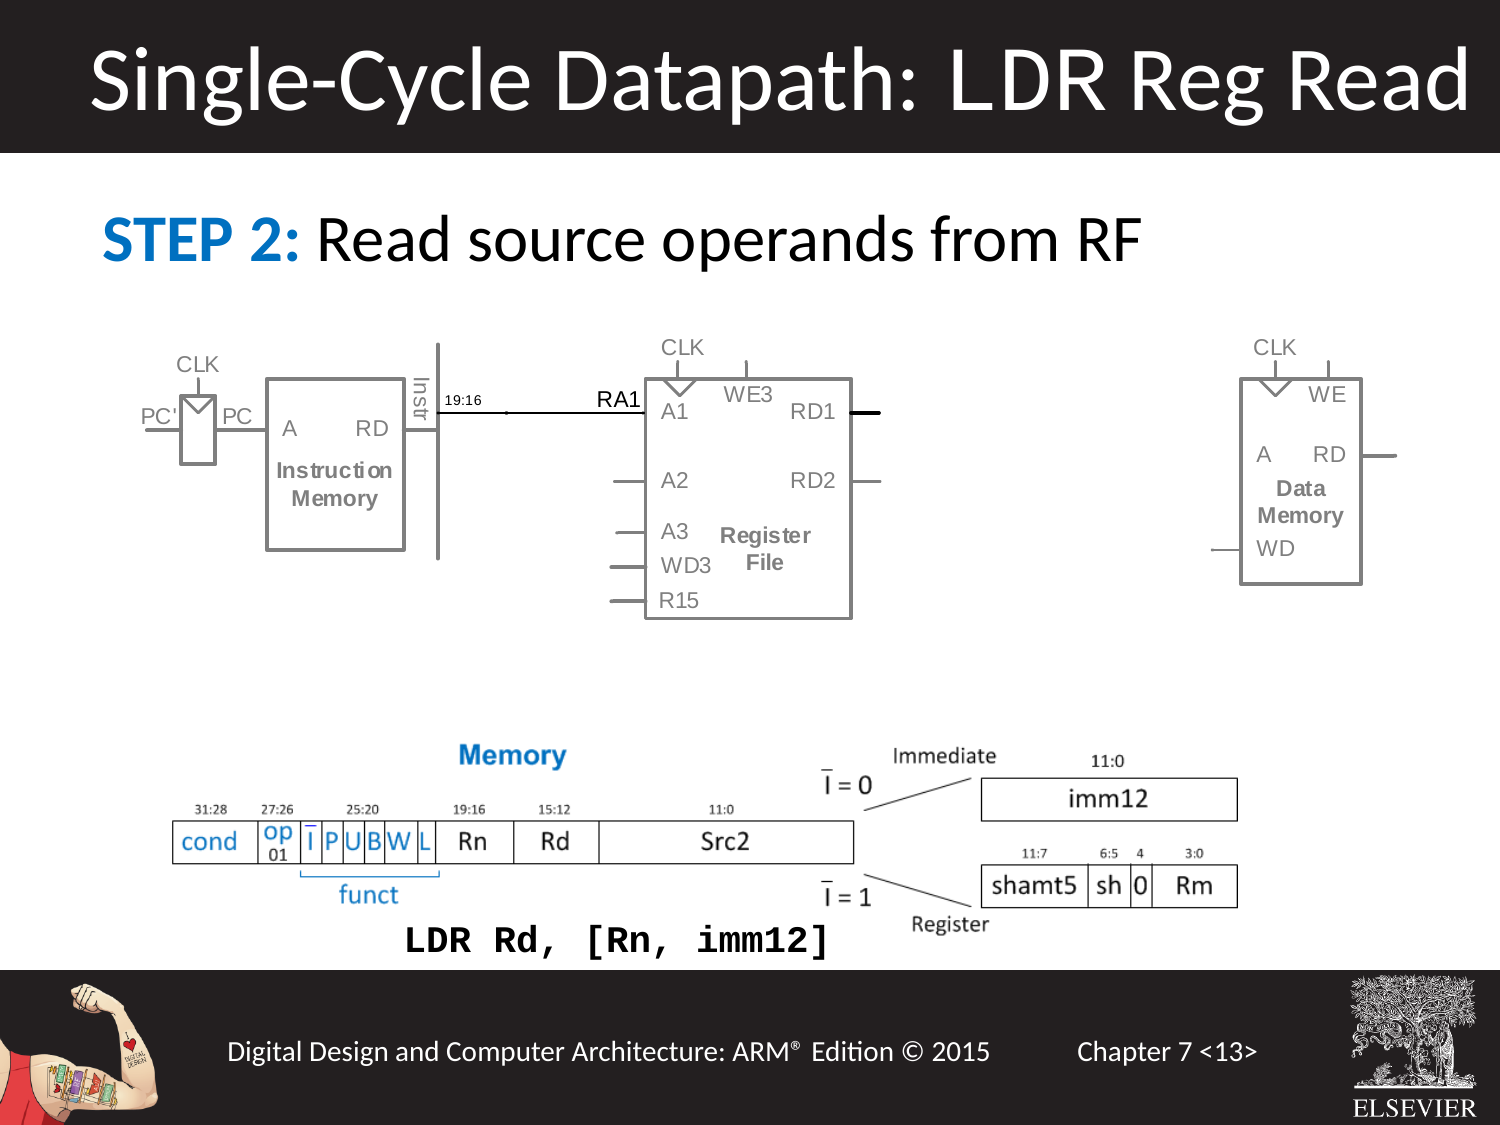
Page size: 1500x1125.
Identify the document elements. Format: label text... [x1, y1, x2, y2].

list STEP 2: Read source operands from RF [87, 187, 1350, 1000]
picture [1350, 974, 1477, 1117]
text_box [124, 324, 1399, 625]
text_box Single-Cycle Datapath: LDR Reg Read [75, 11, 1500, 136]
text_box LDR Rd, [Rn, imm12] [388, 946, 847, 968]
picture [170, 734, 1238, 938]
picture [0, 979, 163, 1125]
